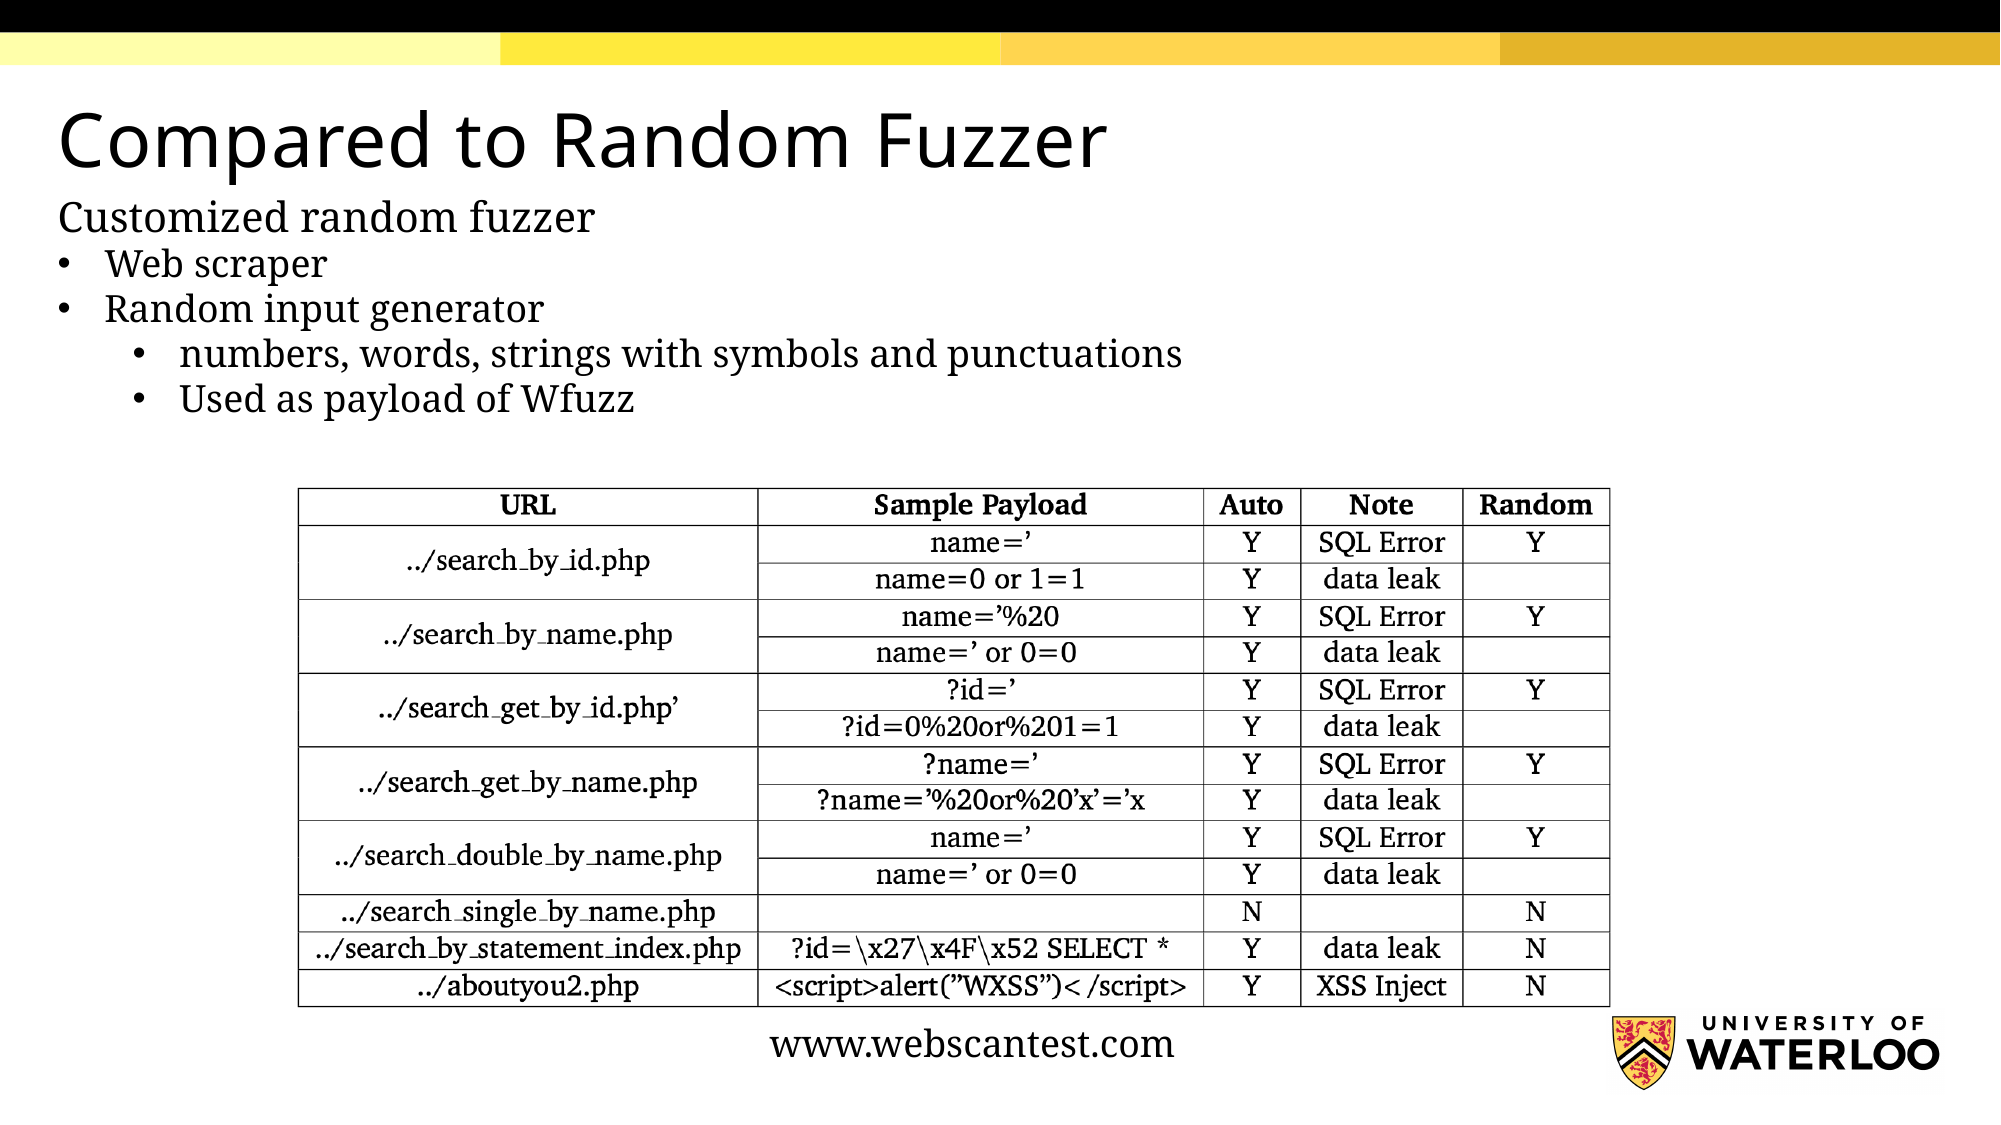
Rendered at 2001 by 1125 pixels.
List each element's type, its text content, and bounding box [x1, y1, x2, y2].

picture [292, 482, 1945, 1095]
text_box www.webscantest.com [754, 1013, 1395, 1073]
text_box Customized random fuzzer Web scraper Random input generator numbers, words, strings with symbols and punctuations Used as payload of Wfuzz [42, 182, 1626, 428]
title Compared to Random Fuzzer [42, 71, 1941, 219]
